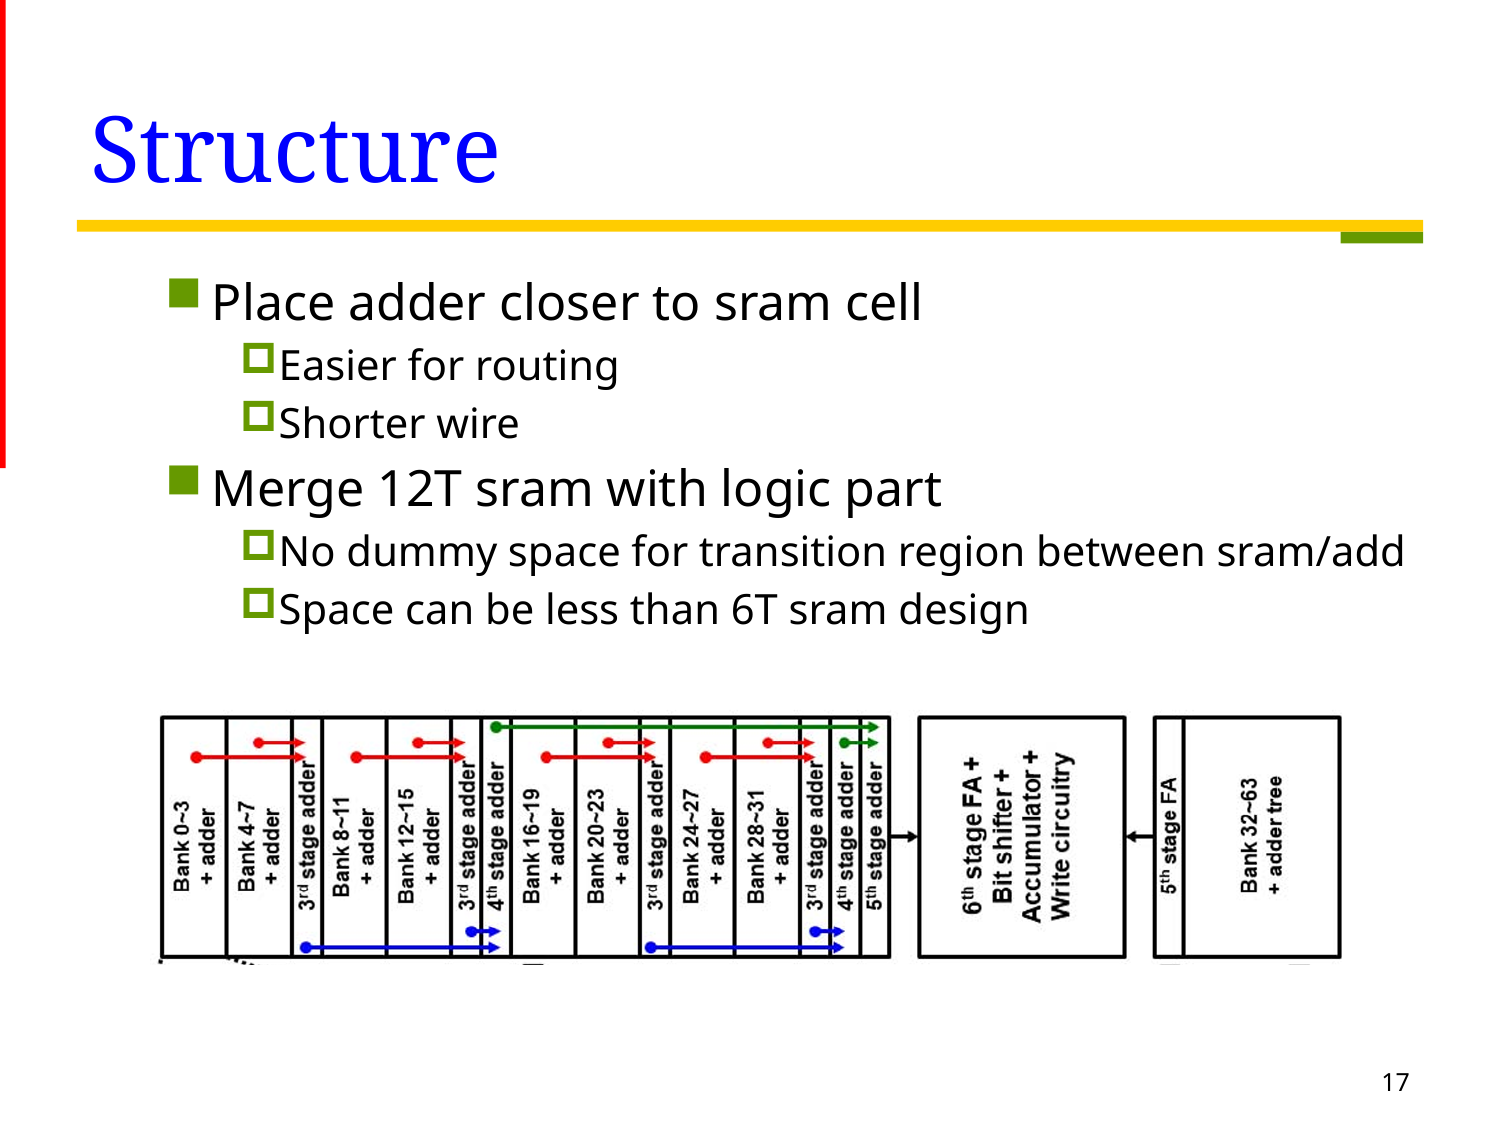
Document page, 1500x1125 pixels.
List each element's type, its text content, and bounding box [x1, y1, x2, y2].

title Structure [75, 21, 1425, 208]
slide_number 17 [1074, 1058, 1425, 1100]
list Place adder closer to sram cell Easier for routing Shorter wire Merge 12T sram with logic part No dummy space for transition region between sram/add Space can be less than 6T sram design [75, 262, 1500, 1059]
picture [150, 704, 1350, 965]
